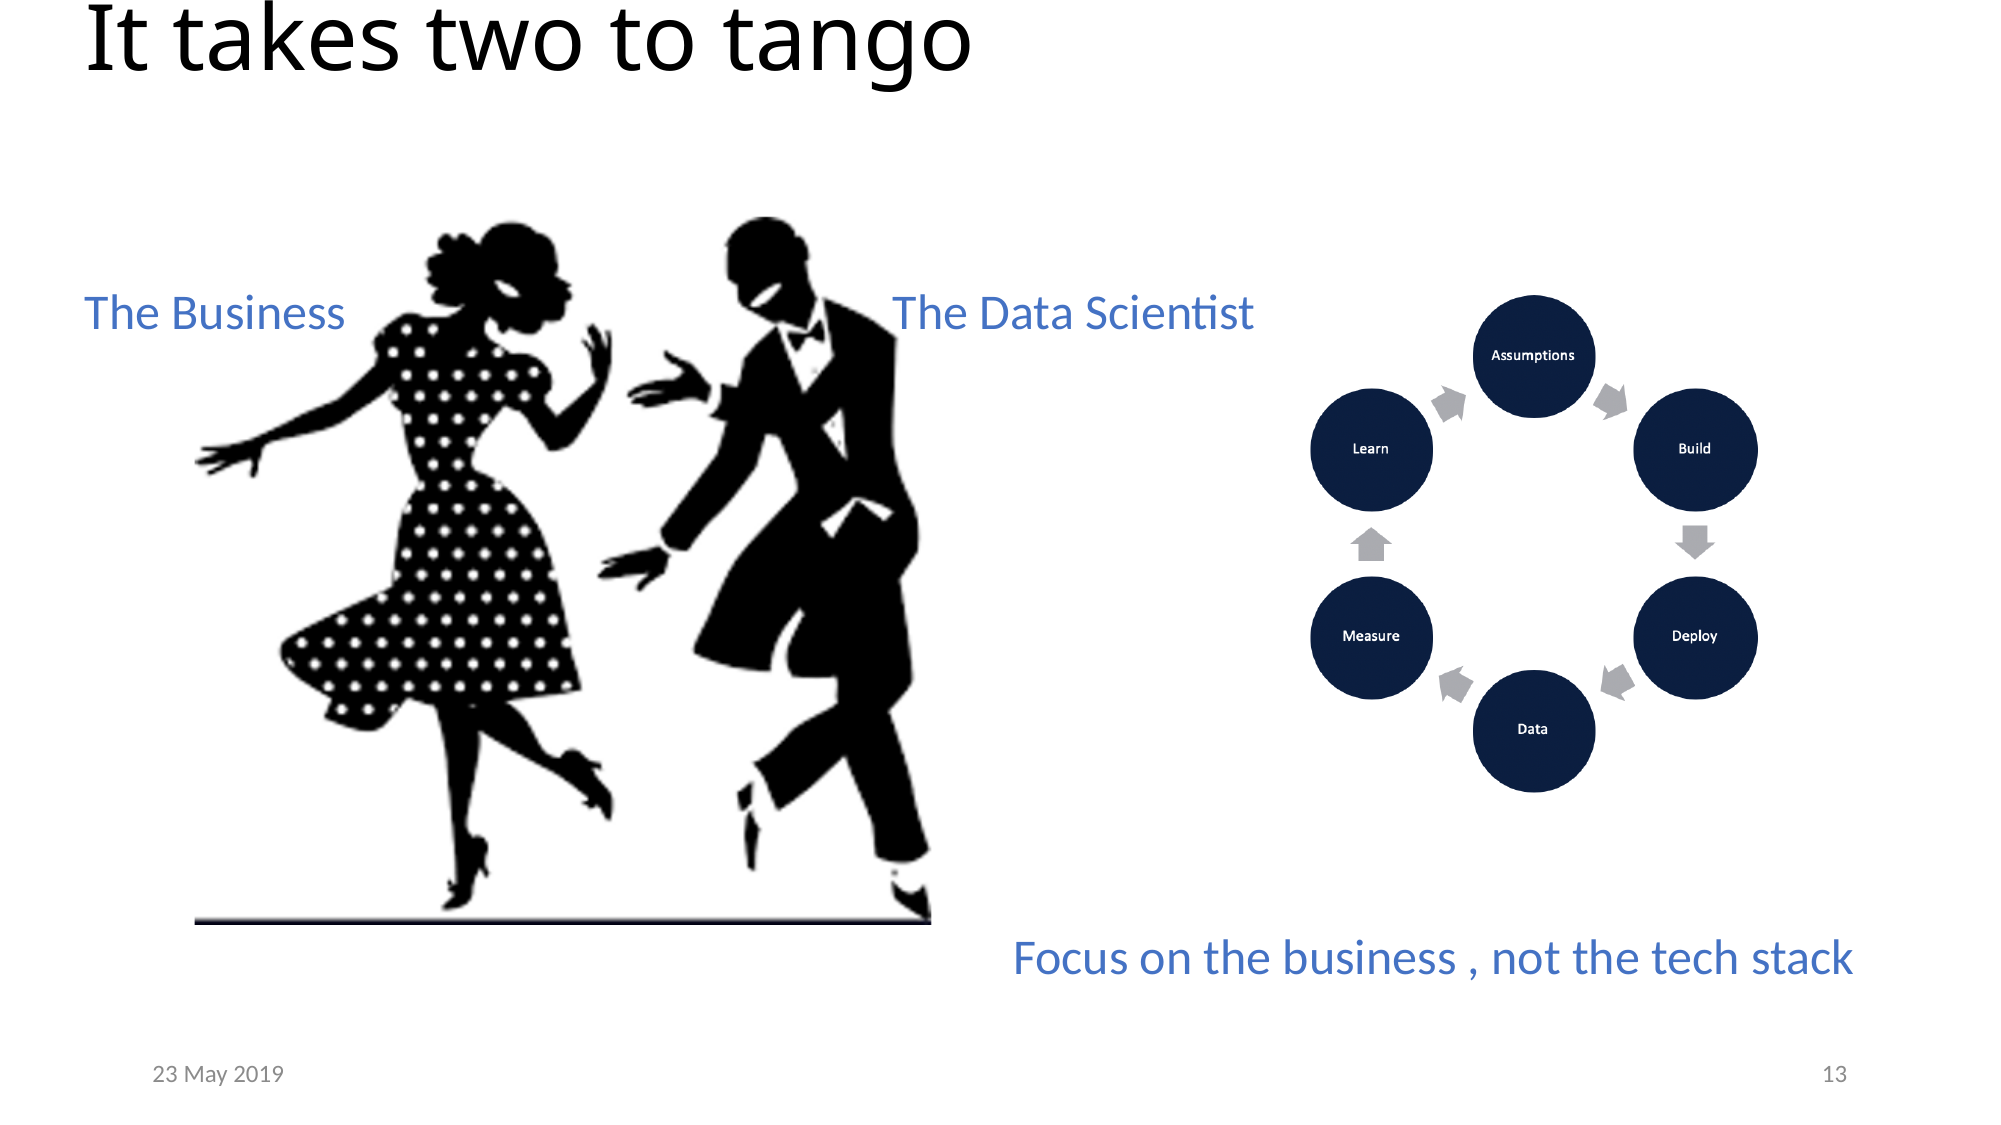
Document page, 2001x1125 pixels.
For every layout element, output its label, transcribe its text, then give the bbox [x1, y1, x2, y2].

text_box Focus on the business , not the tech stack [998, 924, 1870, 993]
picture [170, 200, 933, 925]
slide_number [137, 1042, 588, 1103]
picture [1296, 278, 1773, 805]
slide_number 13 [1412, 1042, 1863, 1103]
text_box The Business [70, 278, 170, 348]
text_box The Data Scientist [933, 278, 1296, 348]
title It takes two to tango [70, 0, 1807, 127]
